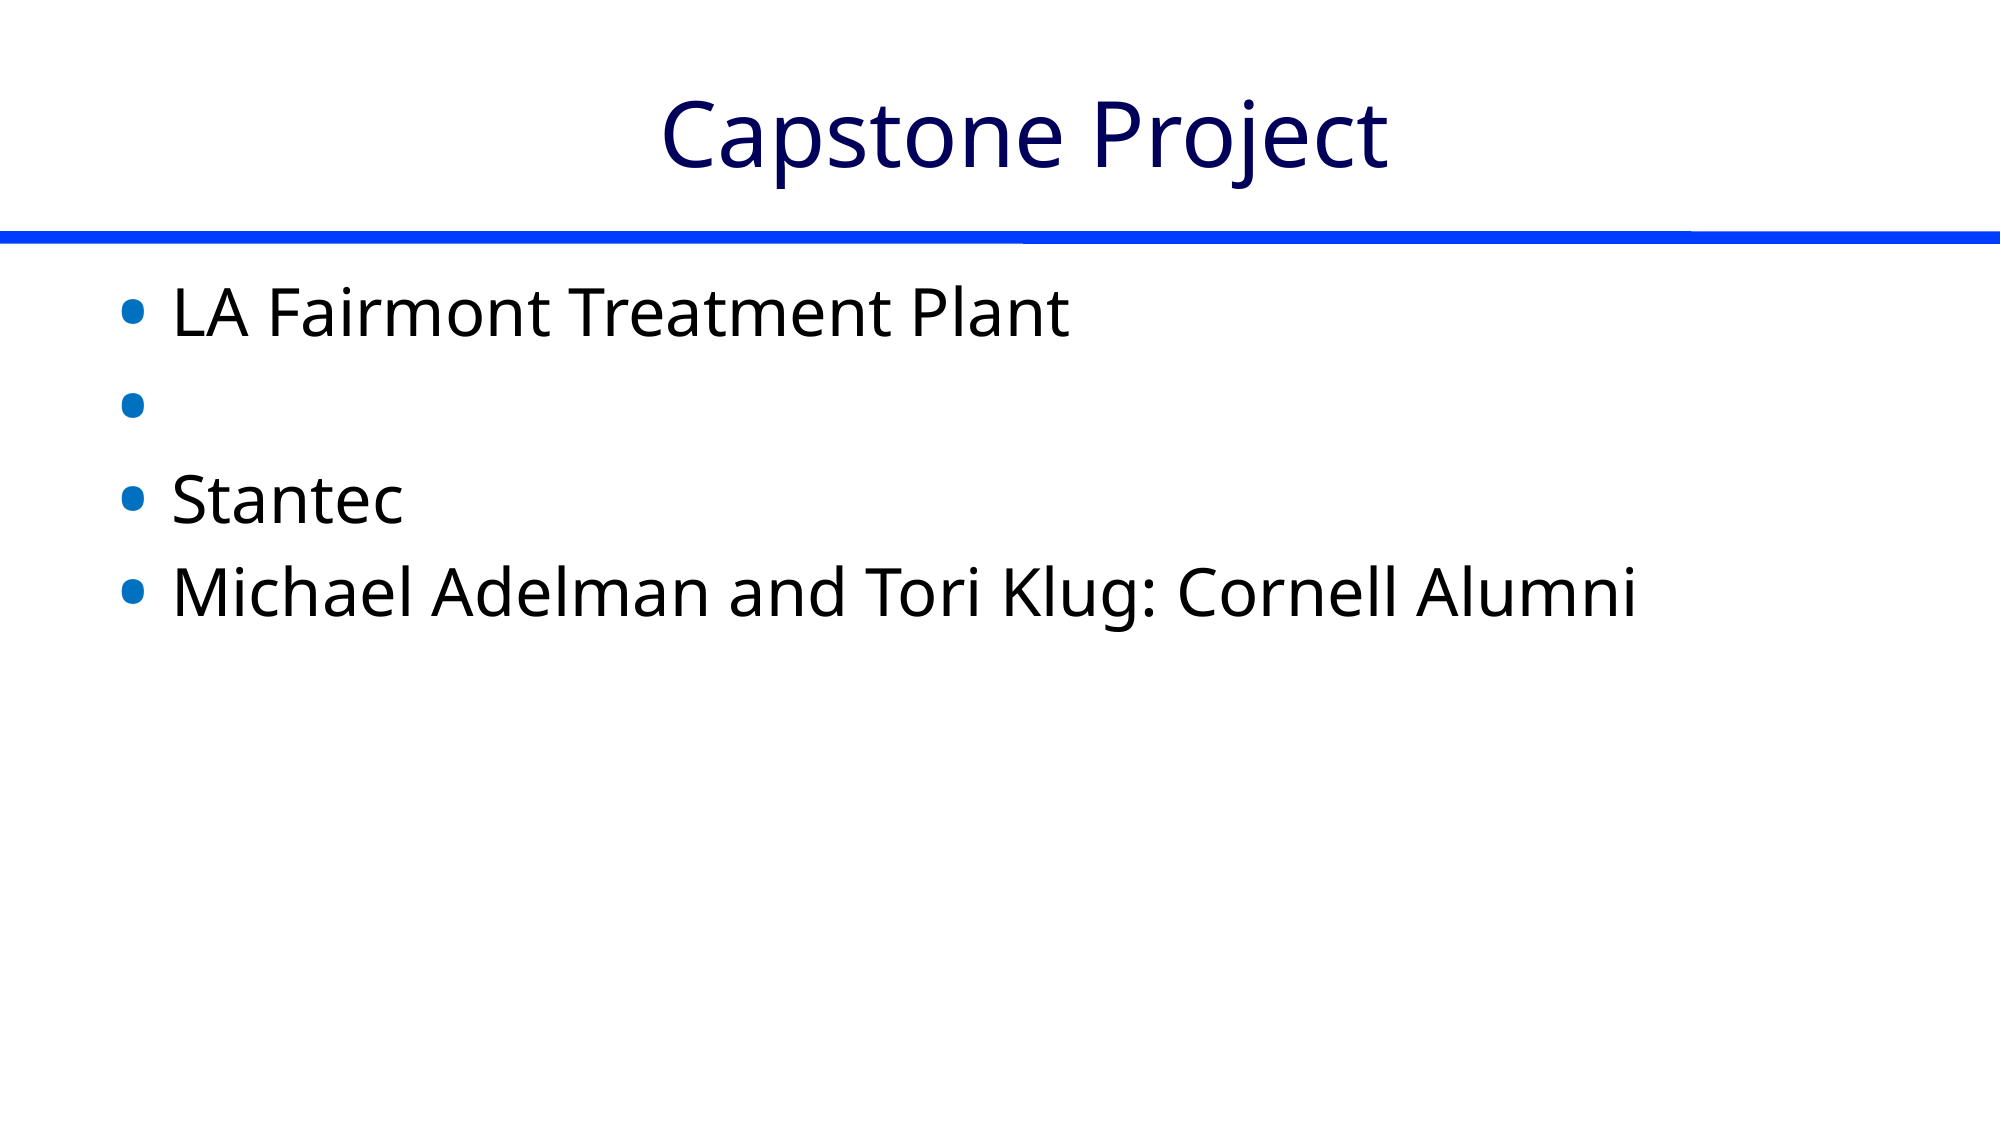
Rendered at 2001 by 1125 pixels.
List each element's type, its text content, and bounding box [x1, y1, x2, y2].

list LA Fairmont Treatment Plant Stantec Michael Adelman and Tori Klug: Cornell Alumni [99, 262, 1901, 1006]
title Capstone Project [99, 37, 1950, 225]
